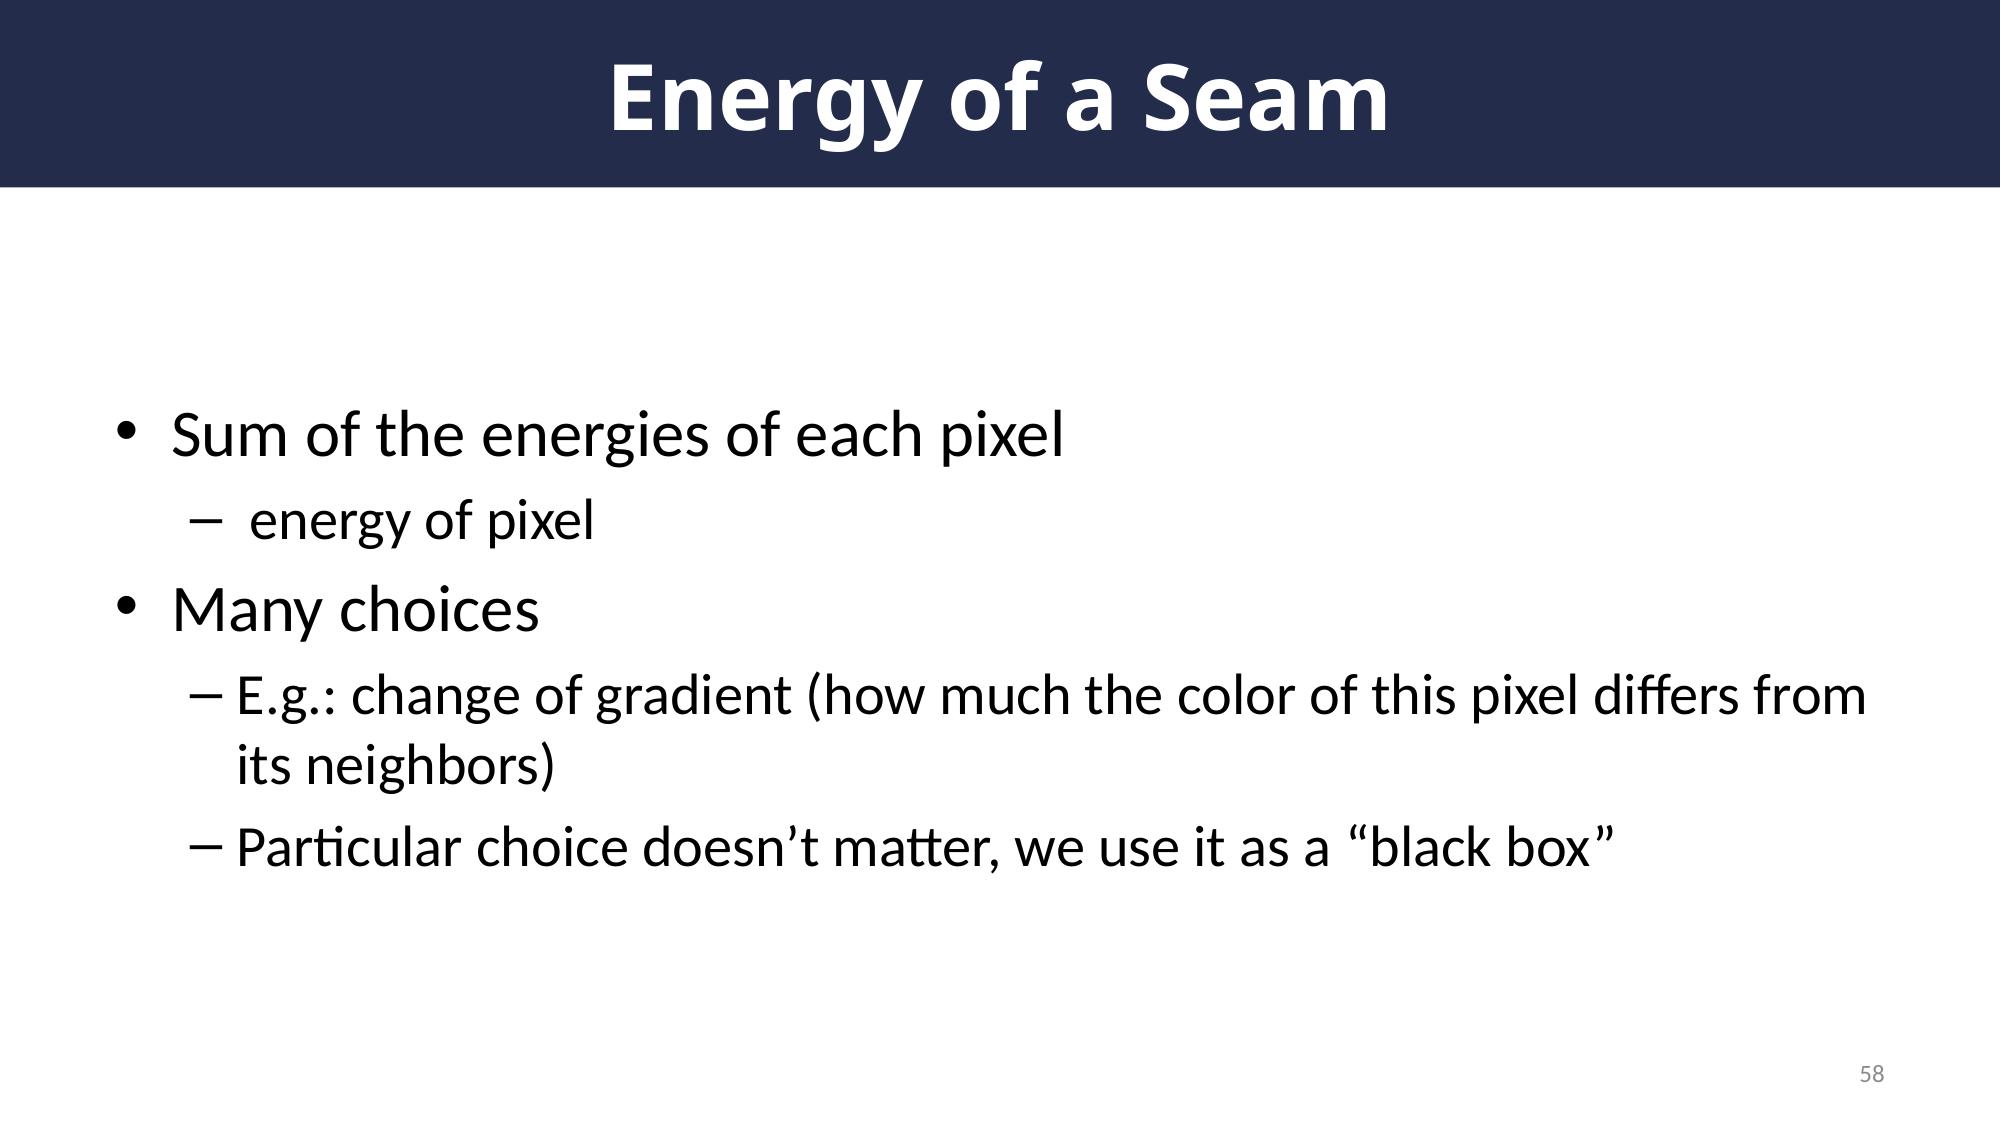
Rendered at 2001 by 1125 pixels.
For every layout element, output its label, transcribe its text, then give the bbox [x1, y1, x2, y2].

title Energy of a Seam [99, 24, 1900, 163]
slide_number 58 [1433, 1042, 1900, 1103]
